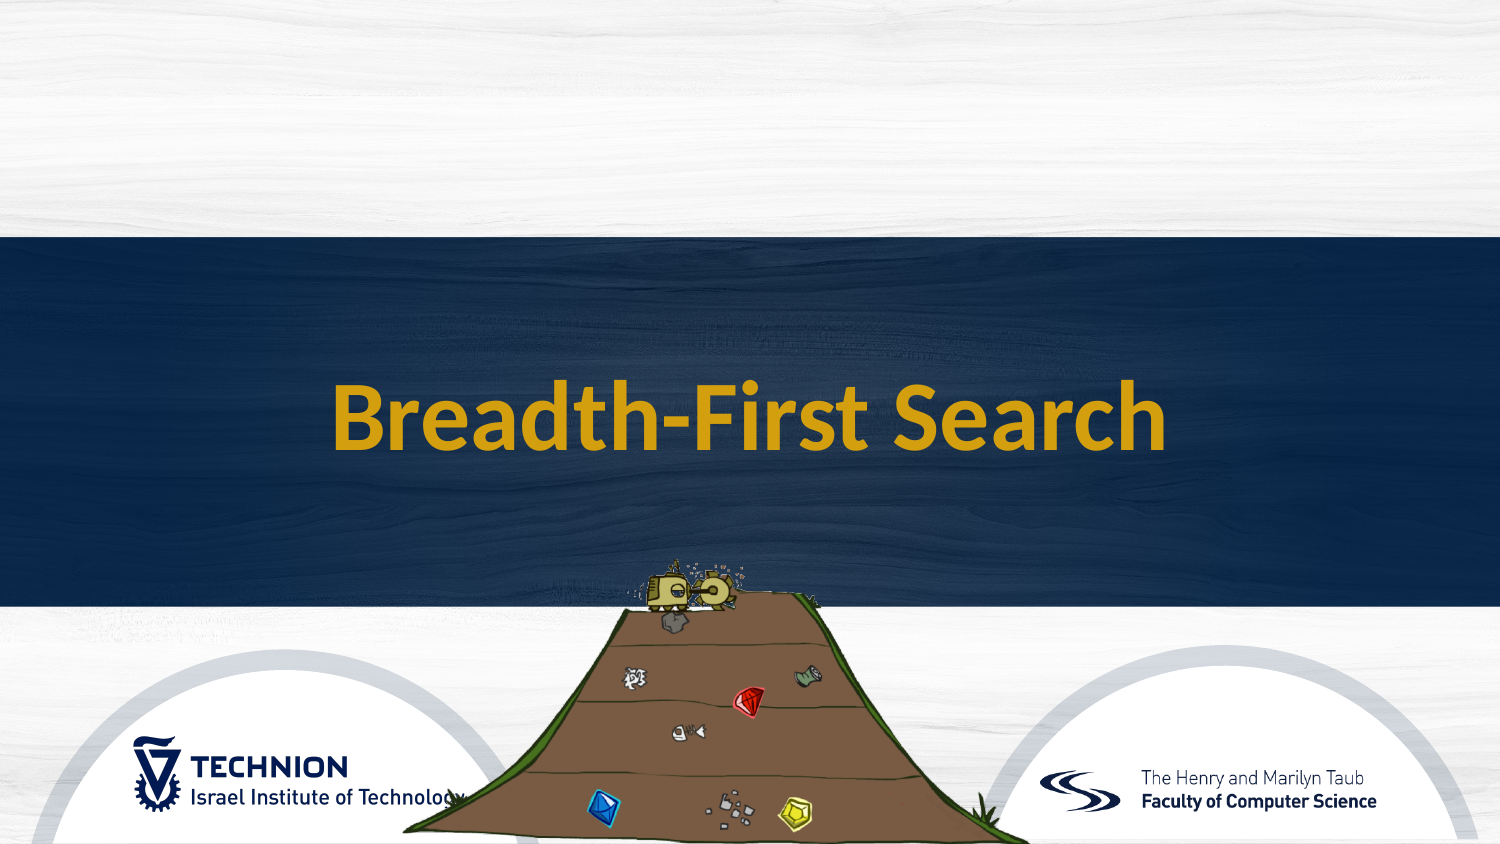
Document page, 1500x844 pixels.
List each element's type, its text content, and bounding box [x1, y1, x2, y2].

picture [133, 401, 1037, 844]
picture [1040, 770, 1377, 812]
title Breadth-First Search [59, 325, 1441, 519]
